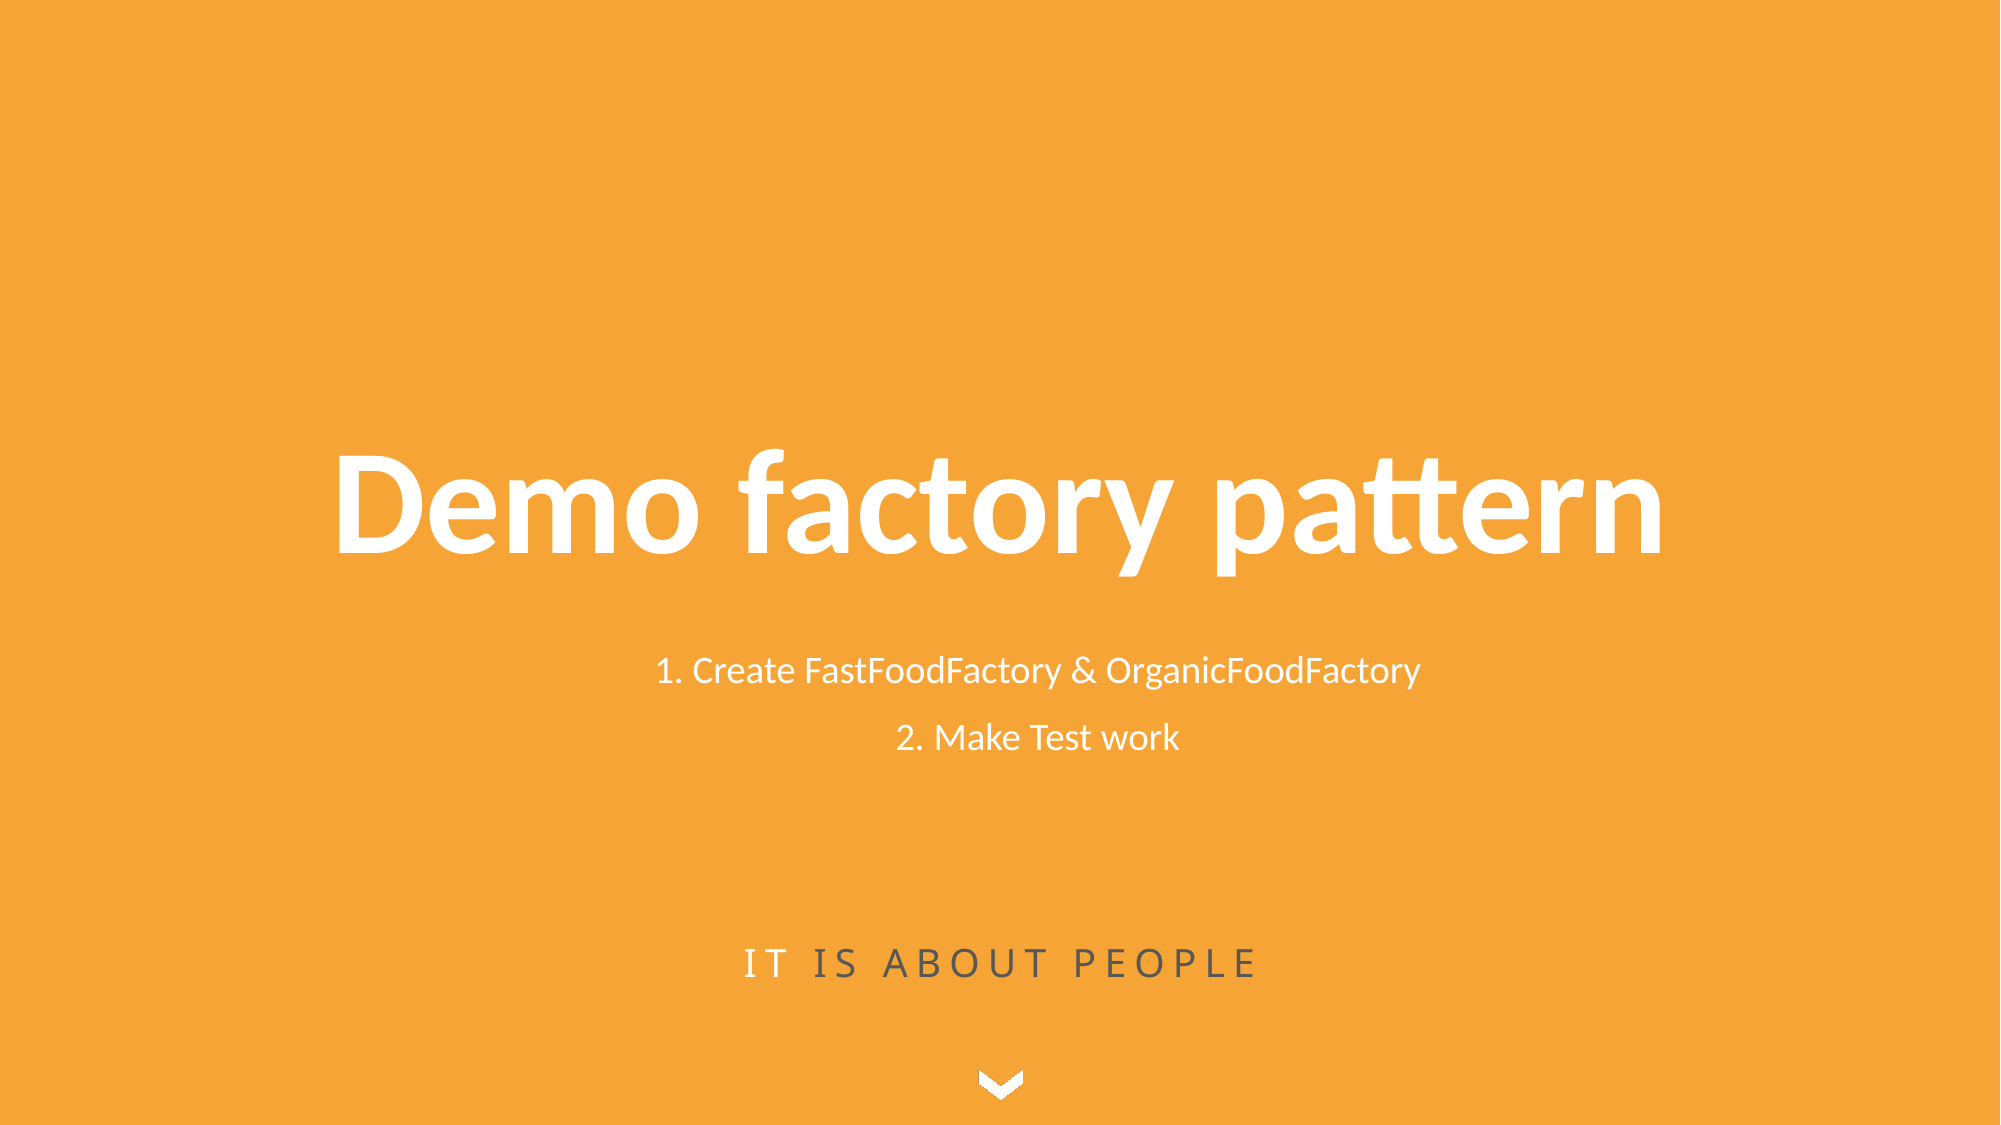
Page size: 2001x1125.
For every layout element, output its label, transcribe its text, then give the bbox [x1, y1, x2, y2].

picture [974, 1066, 1026, 1103]
list 1. Create FastFoodFactory & OrganicFoodFactory 2. Make Test work [0, 637, 2000, 699]
list Demo factory pattern [0, 396, 2000, 520]
